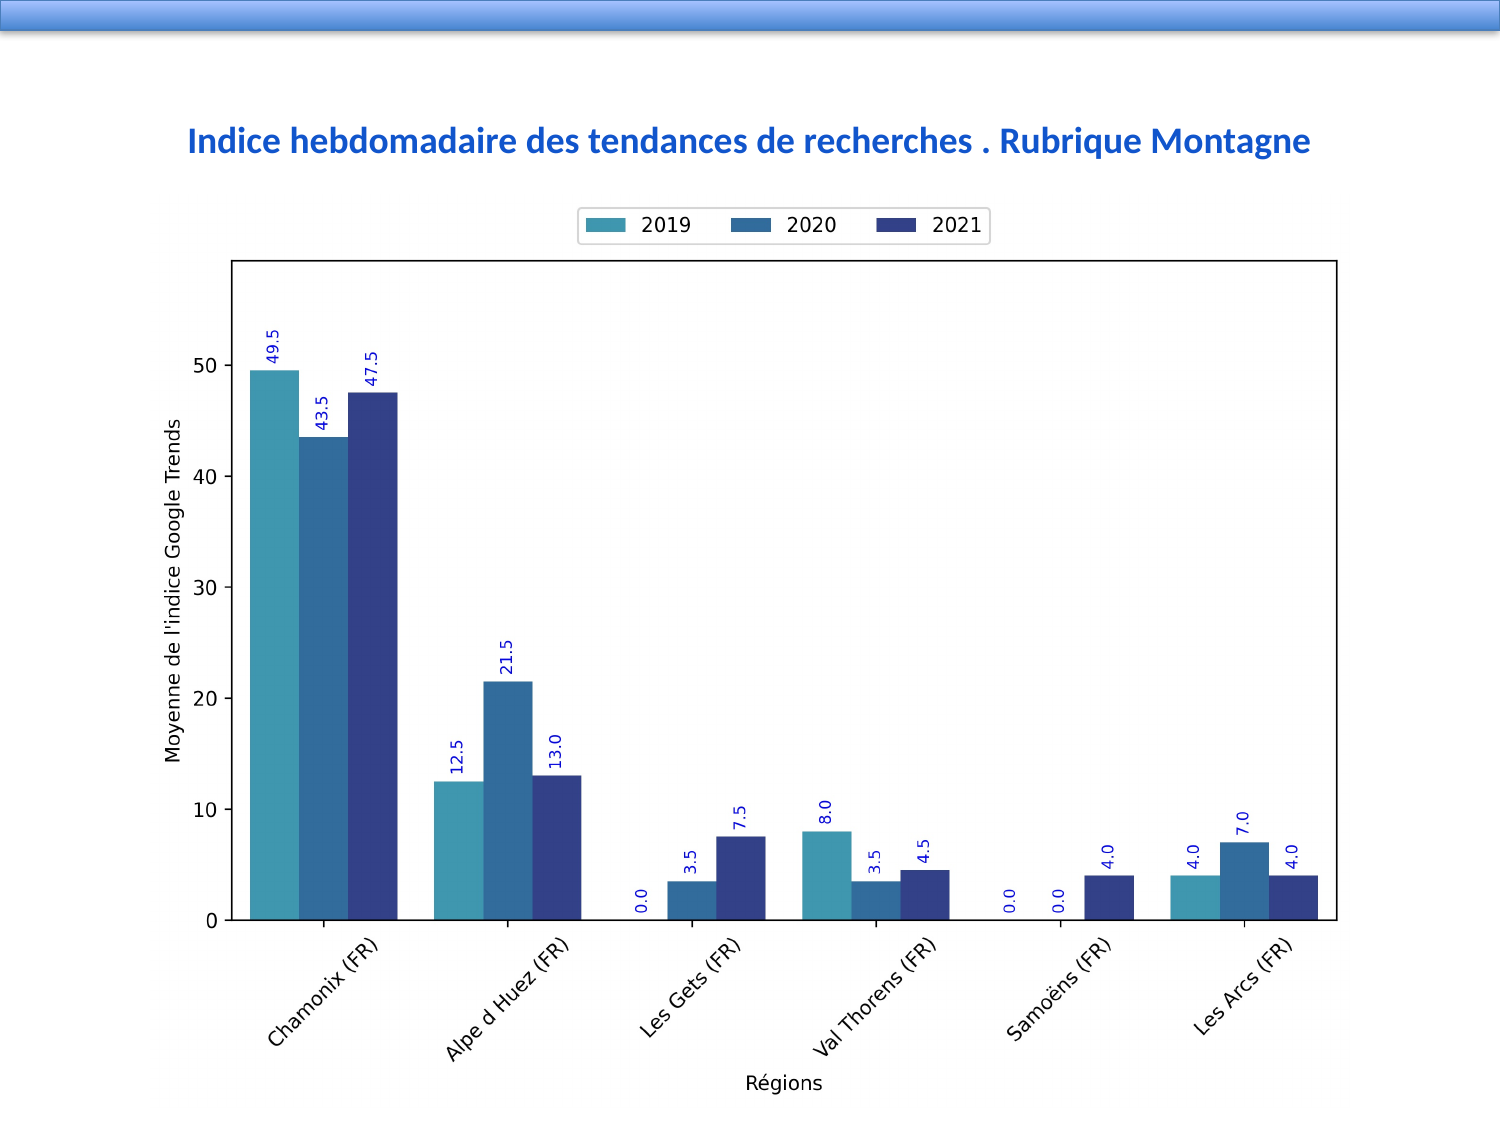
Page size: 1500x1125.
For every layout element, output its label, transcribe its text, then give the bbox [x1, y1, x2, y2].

picture [149, 194, 1351, 1109]
text_box [0, 0, 1500, 31]
title Indice hebdomadaire des tendances de recherches . Rubrique Montagne [75, 45, 1425, 233]
